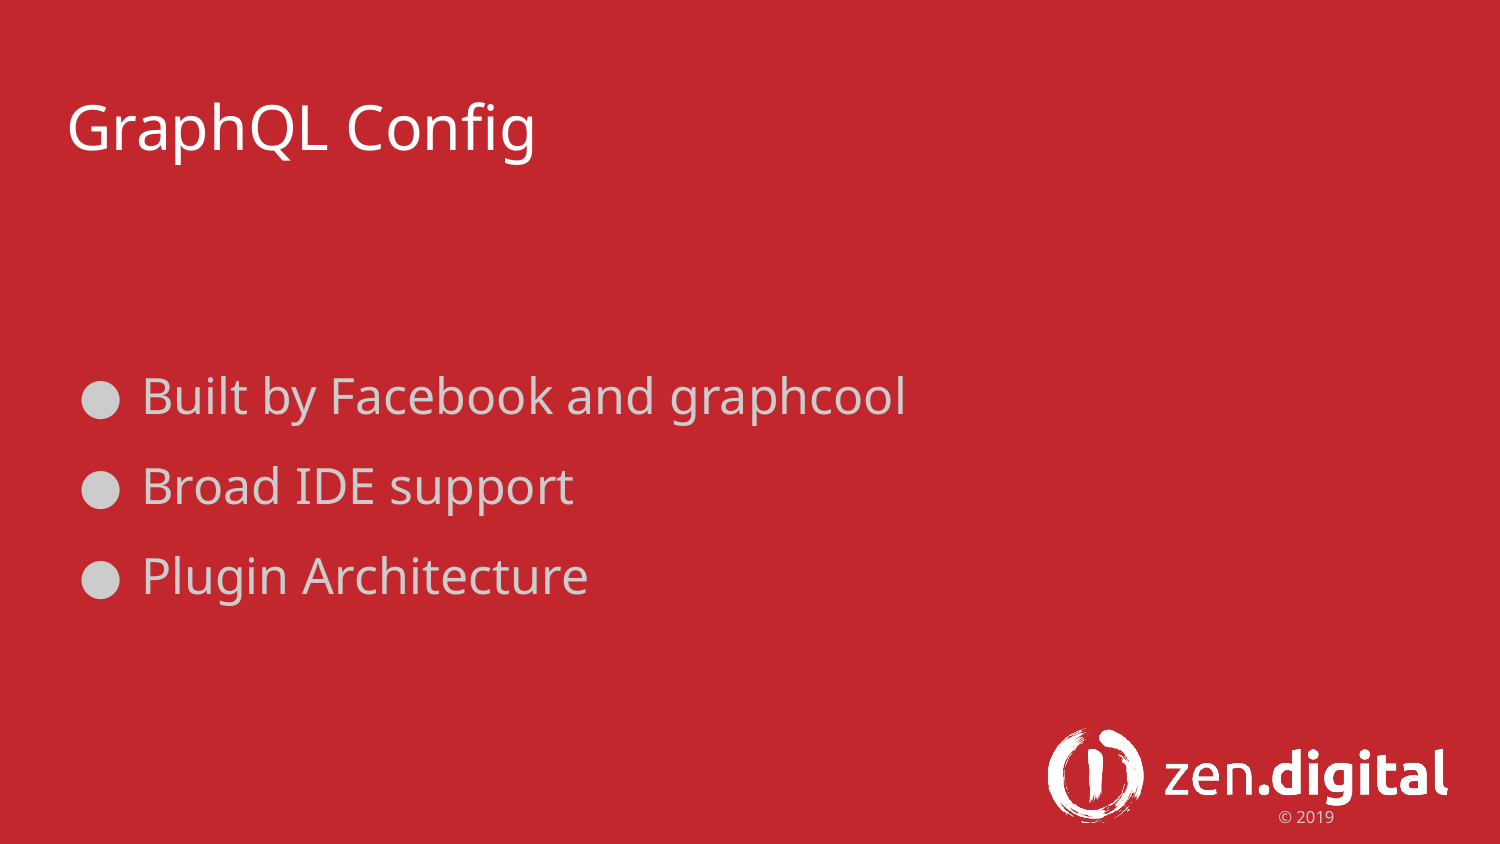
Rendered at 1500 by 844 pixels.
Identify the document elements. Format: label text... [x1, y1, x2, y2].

picture [1047, 750, 1449, 823]
title GraphQL Config [51, 72, 1449, 167]
list Built by Facebook and graphcool Broad IDE support Plugin Architecture [51, 189, 1449, 750]
